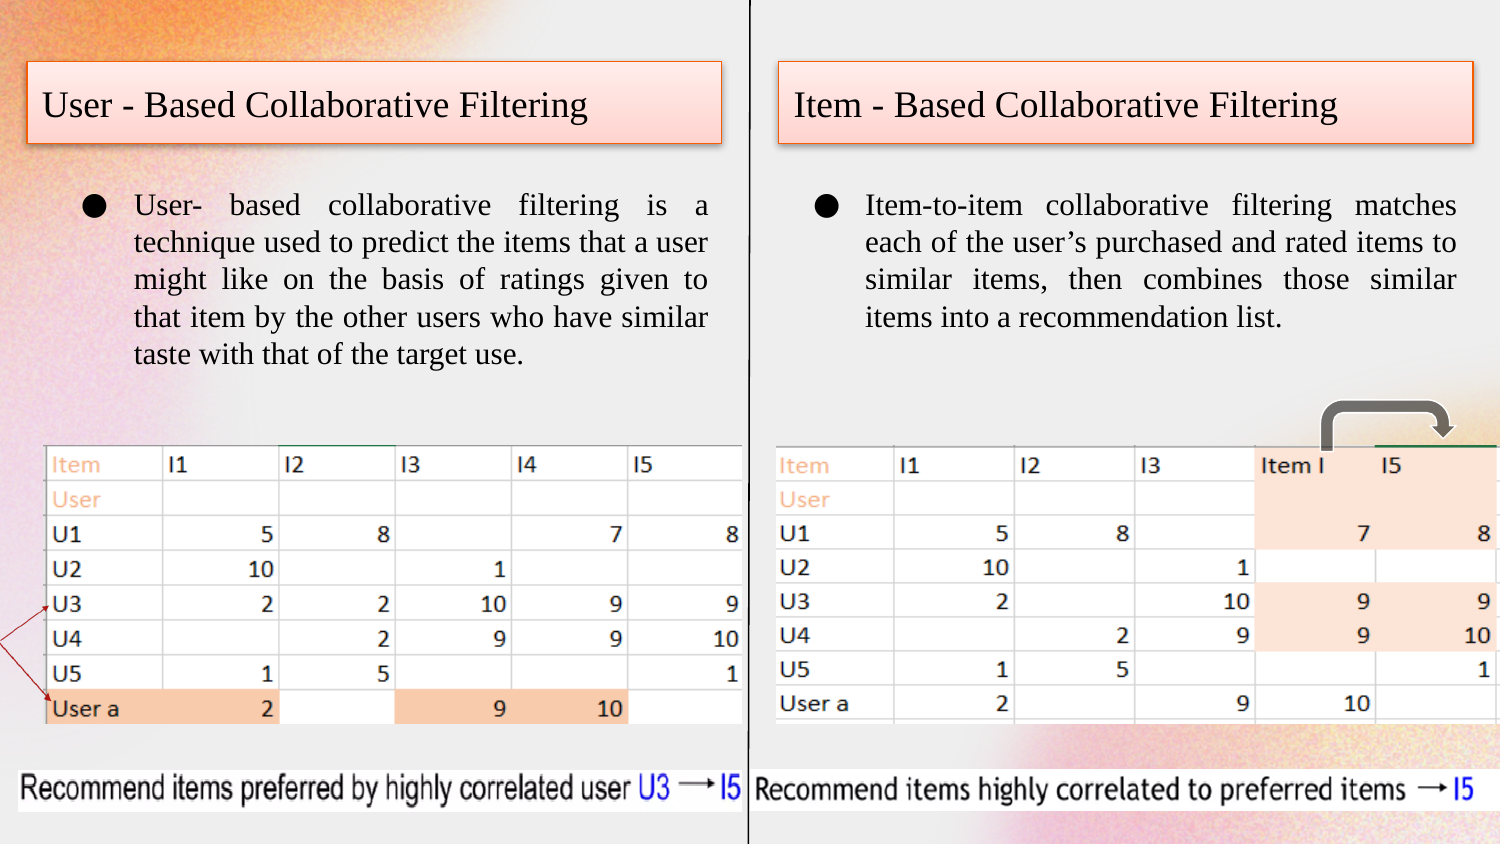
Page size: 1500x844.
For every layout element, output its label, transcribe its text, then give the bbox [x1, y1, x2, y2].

picture [750, 769, 1500, 812]
picture [776, 349, 1500, 724]
title User - Based Collaborative Filtering [26, 61, 722, 144]
text_box Item - Based Collaborative Filtering [778, 61, 1474, 144]
text_box [1320, 399, 1457, 443]
text_box User- based collaborative filtering is a technique used to predict the items that a user might like on the basis of ratings given to that item by the other users who have similar taste with that of the target use. [43, 168, 725, 386]
picture [18, 770, 743, 813]
picture [0, 444, 742, 724]
text_box Item-to-item collaborative filtering matches each of the user’s purchased and rated items to similar items, then combines those similar items into a recommendation list. [775, 168, 1474, 349]
